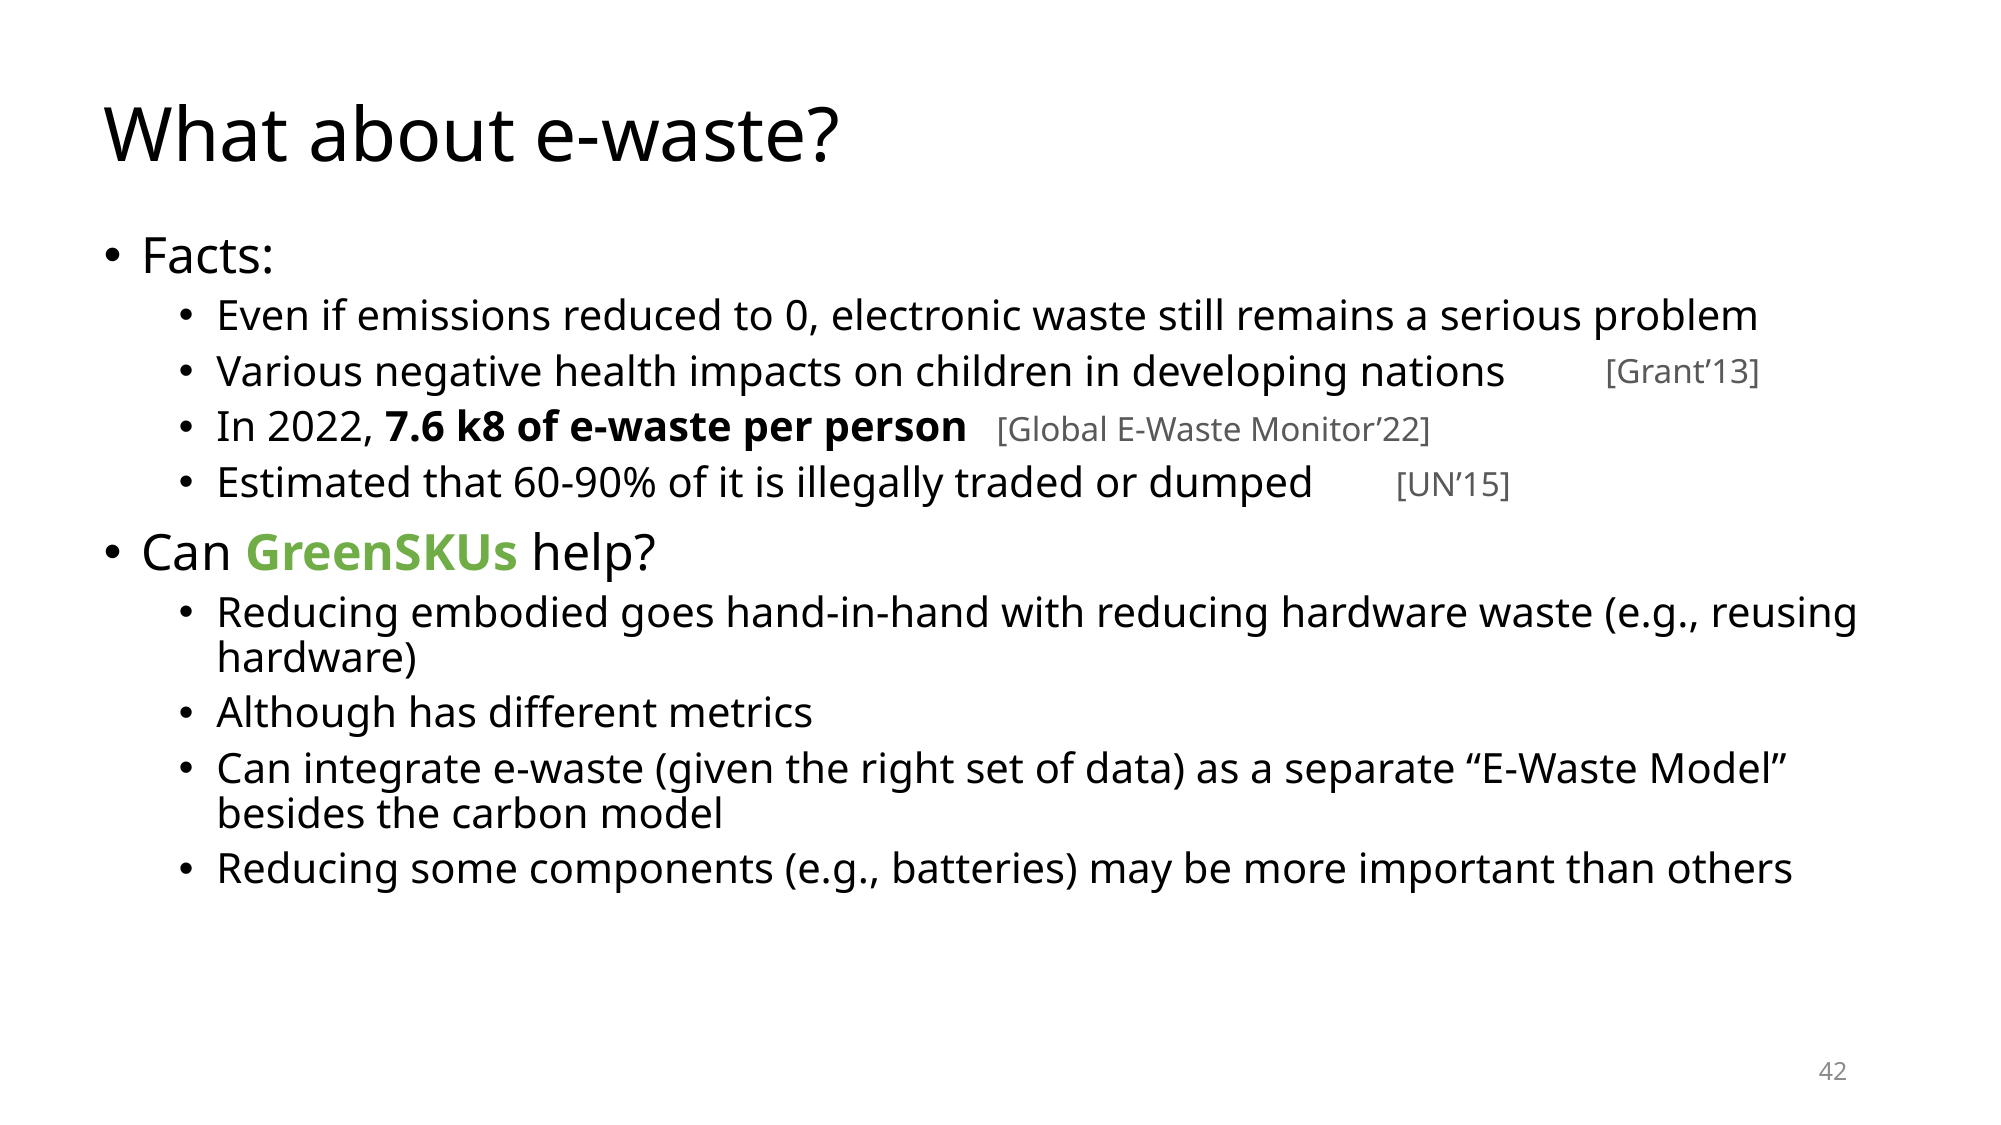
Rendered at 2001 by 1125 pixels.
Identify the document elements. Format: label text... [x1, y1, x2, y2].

slide_number 42 [1412, 1042, 1863, 1103]
text_box [UN’15] [1381, 455, 1527, 511]
title What about e-waste? [88, 28, 1814, 222]
list Facts: Even if emissions reduced to 0, electronic waste still remains a serious problem Various negative health impacts on children in developing nations In 2022, 7.6 k8 of e-waste per person Estimated that 60-90% of it is illegally traded or dumped Can GreenSKUs help? Reducing embodied goes hand-in-hand with reducing hardware waste (e.g., reusing hardware) Although has different metrics Can integrate e-waste (given the right set of data) as a separate “E-Waste Model” besides the carbon model Reducing some components (e.g., batteries) may be more important than others [88, 222, 1884, 1103]
text_box [Global E-Waste Monitor’22] [981, 400, 1498, 456]
text_box [Grant’13] [1590, 342, 1792, 398]
